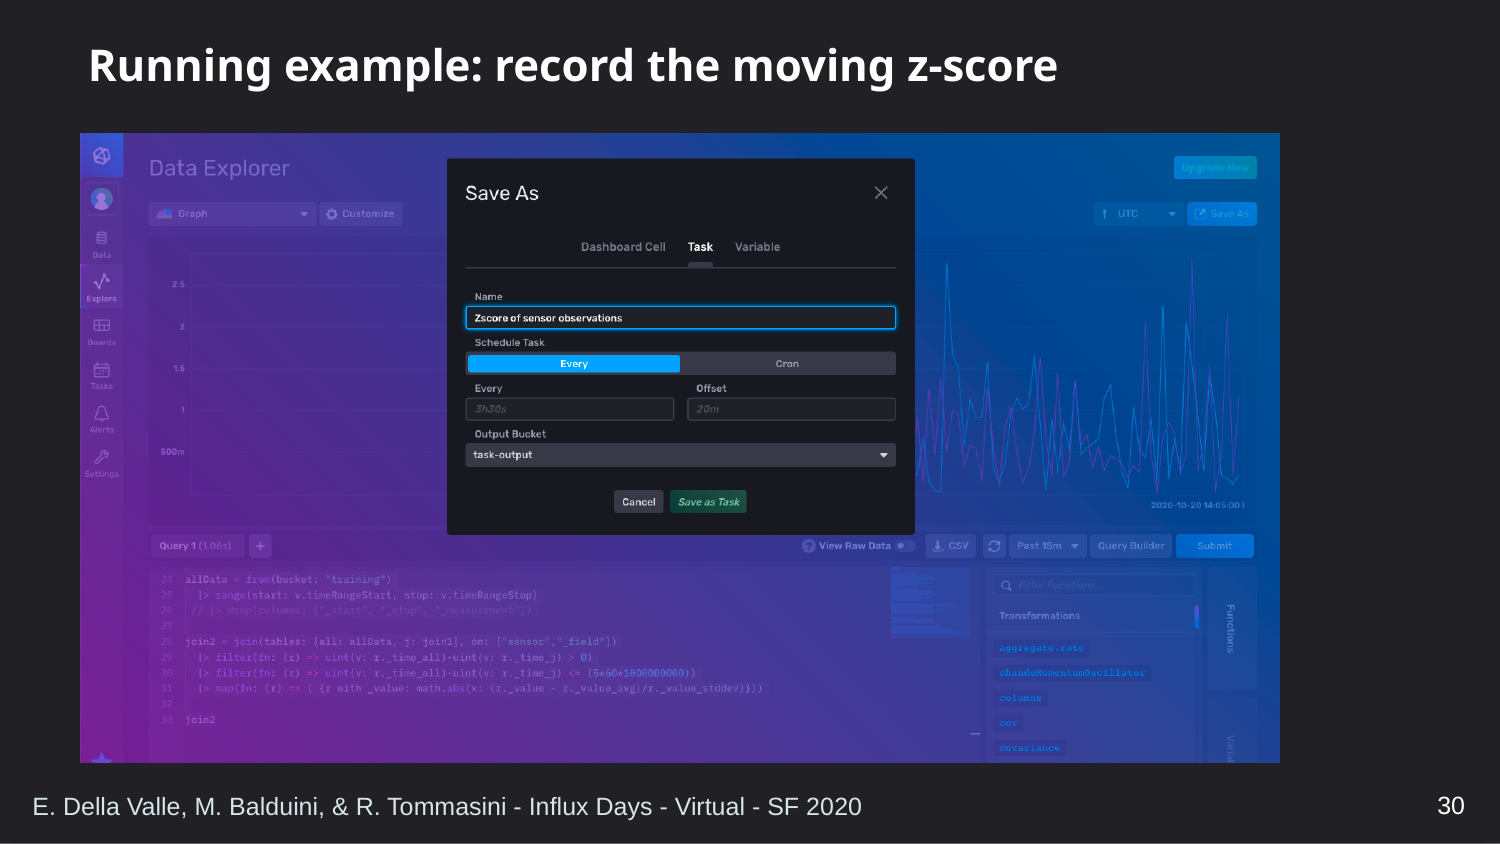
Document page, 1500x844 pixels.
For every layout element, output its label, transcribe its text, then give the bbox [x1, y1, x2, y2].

footer E. Della Valle, M. Balduini, & R. Tommasini - Influx Days - Virtual - SF 2020 [17, 783, 1135, 828]
picture [63, 133, 1281, 763]
slide_number 30 [1142, 782, 1481, 828]
title Running example: record the moving z-score [76, 18, 1424, 115]
